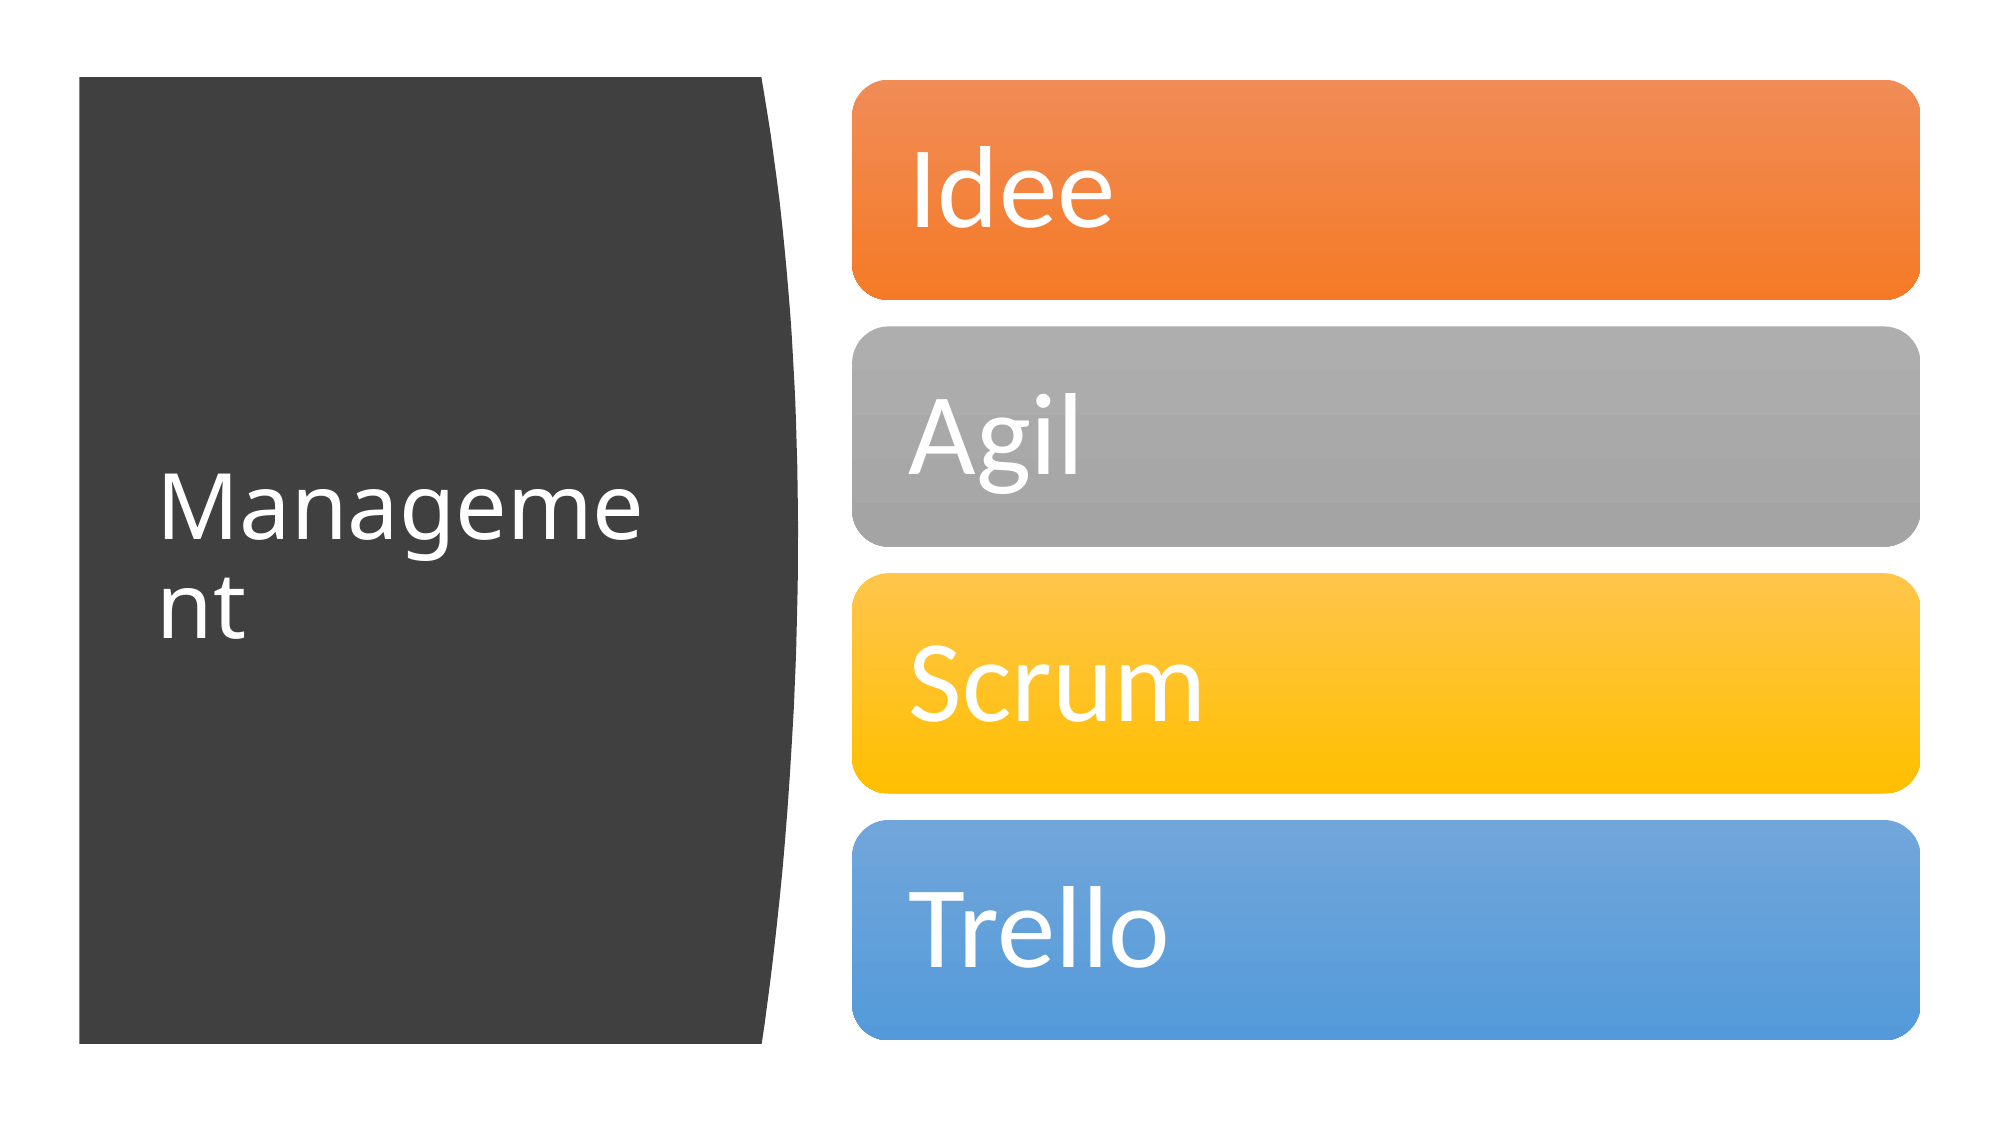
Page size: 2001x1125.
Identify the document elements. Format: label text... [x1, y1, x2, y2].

text_box [78, 76, 800, 1045]
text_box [852, 77, 1921, 1043]
title Management [141, 166, 702, 953]
